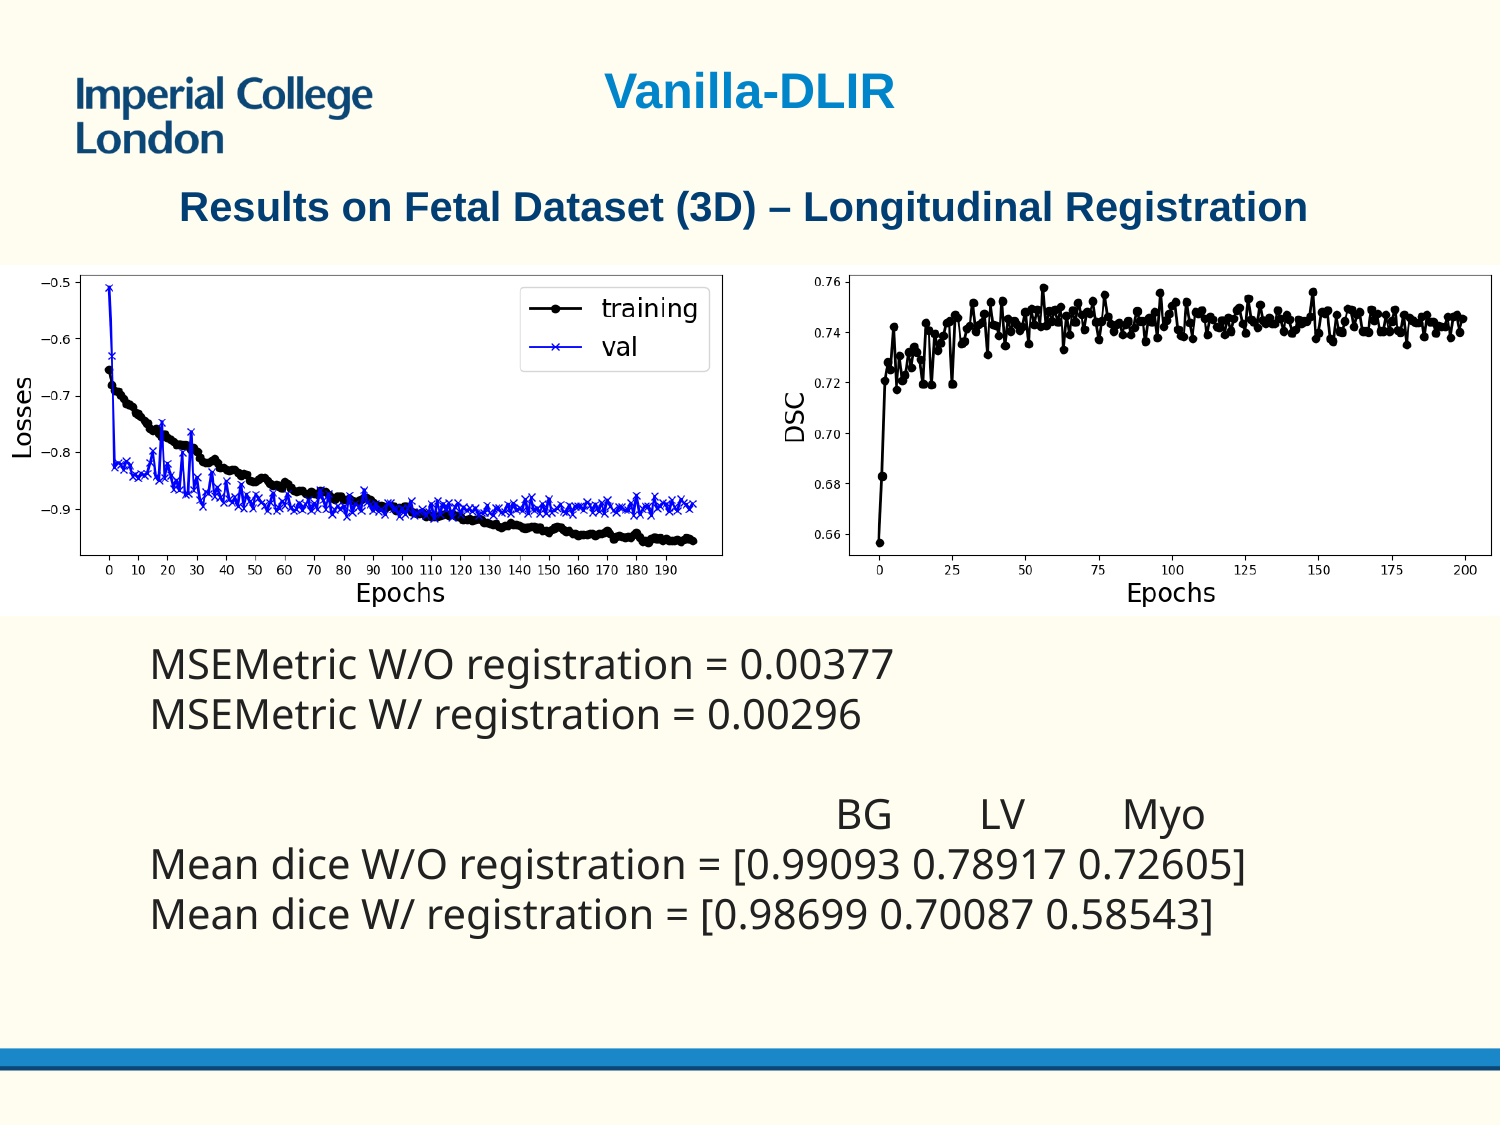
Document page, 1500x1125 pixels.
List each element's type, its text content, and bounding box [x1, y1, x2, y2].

text_box MSEMetric W/O registration = 0.00377 MSEMetric W/ registration = 0.00296 BG LV Myo Mean dice W/O registration = [0.99093 0.78917 0.72605] Mean dice W/ registration = [0.98699 0.70087 0.58543] [134, 630, 1500, 946]
title Results on Fetal Dataset (3D) – Longitudinal Registration [16, 152, 1484, 250]
text_box Vanilla-DLIR [358, 43, 1142, 127]
picture [0, 0, 1500, 1125]
